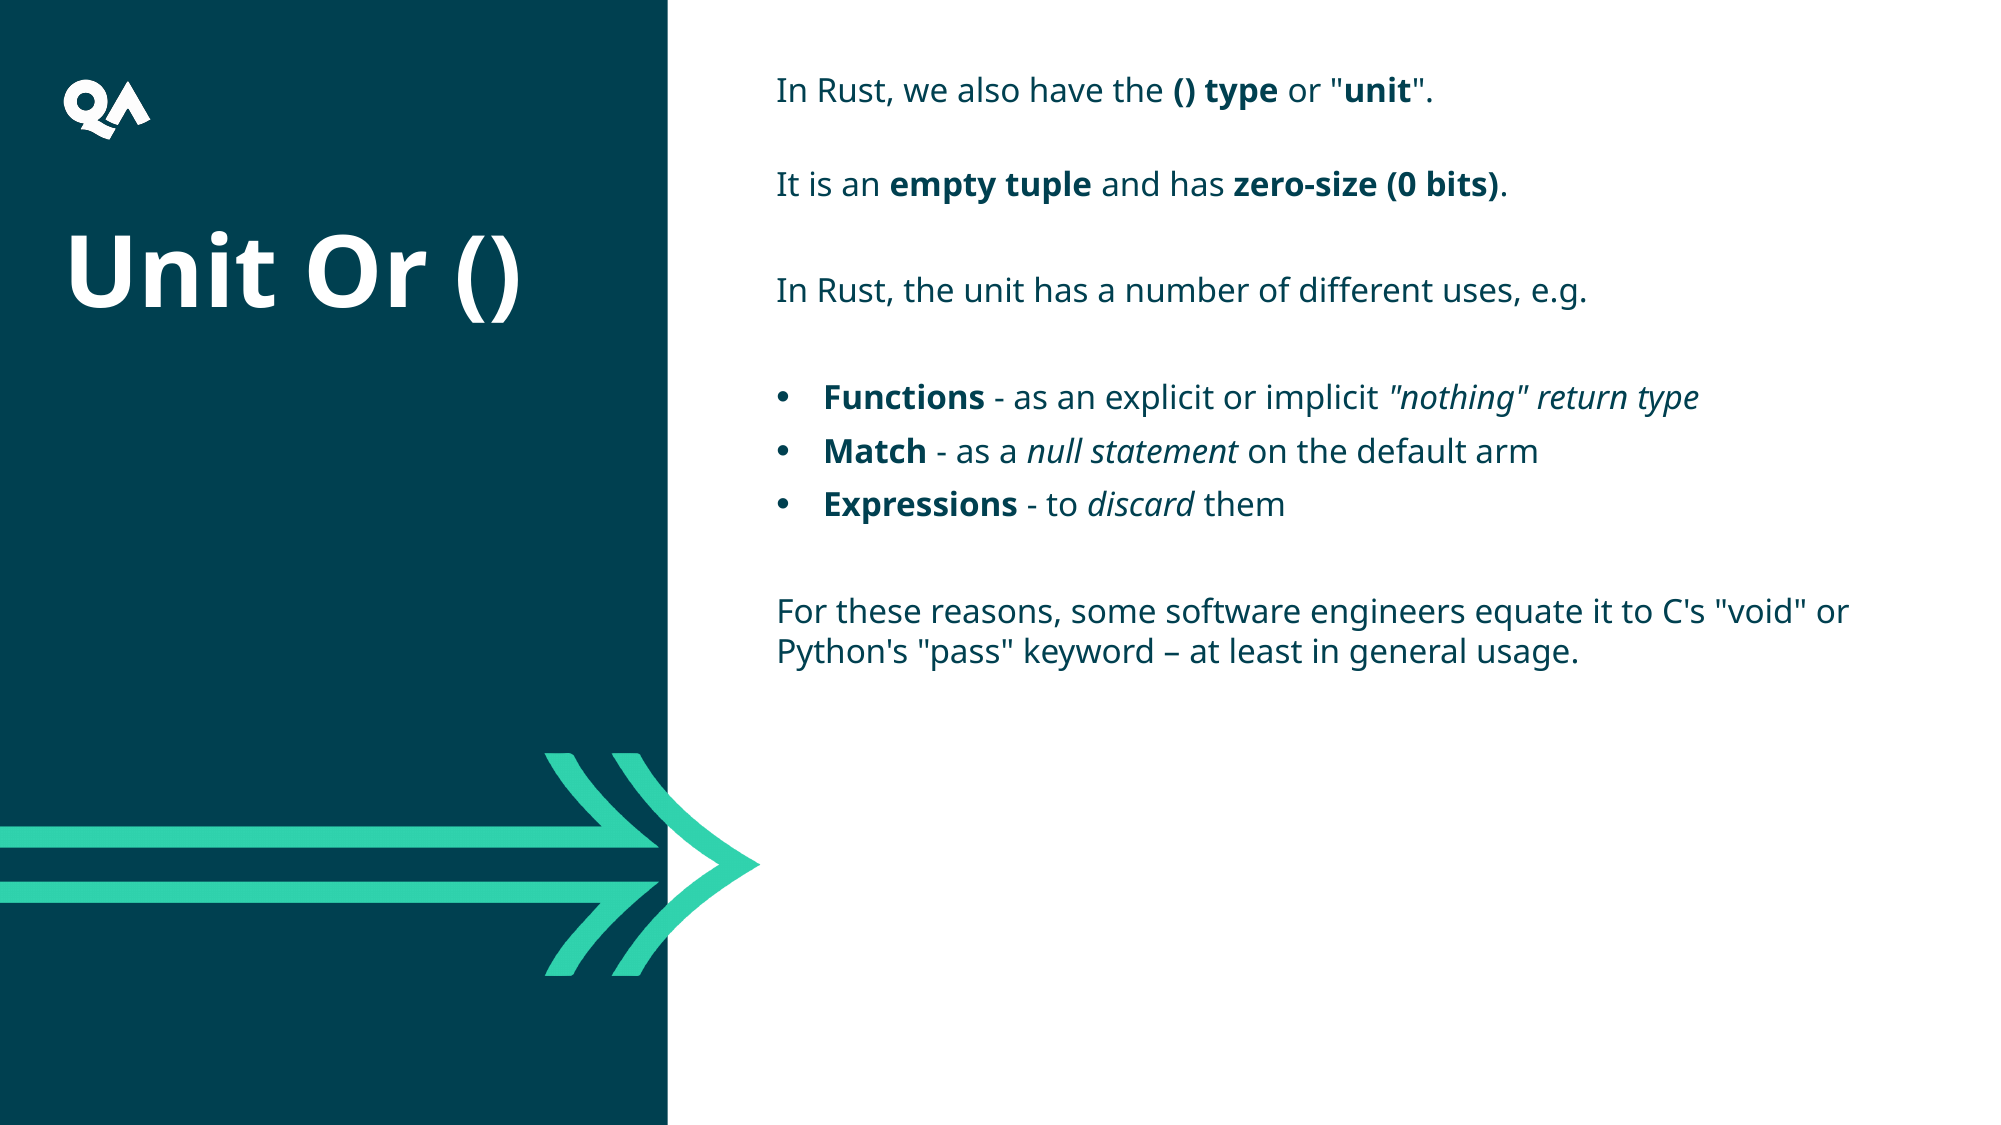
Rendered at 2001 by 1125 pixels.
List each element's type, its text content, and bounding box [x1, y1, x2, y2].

picture [0, 882, 657, 975]
picture [613, 727, 775, 995]
picture [0, 754, 657, 847]
picture [107, 83, 149, 124]
list In Rust, we also have the () type or "unit". It is an empty tuple and has zero-size (0 bits). In Rust, the unit has a number of different uses, e.g. Functions - as an explicit or implicit "nothing" return type Match - as a null statement on the default arm Expressions - to discard them For these reasons, some software engineers equate it to C's "void" or Python's "pass" keyword – at least in general usage. [776, 69, 1911, 741]
list Unit Or () [63, 221, 628, 673]
picture [64, 80, 114, 139]
